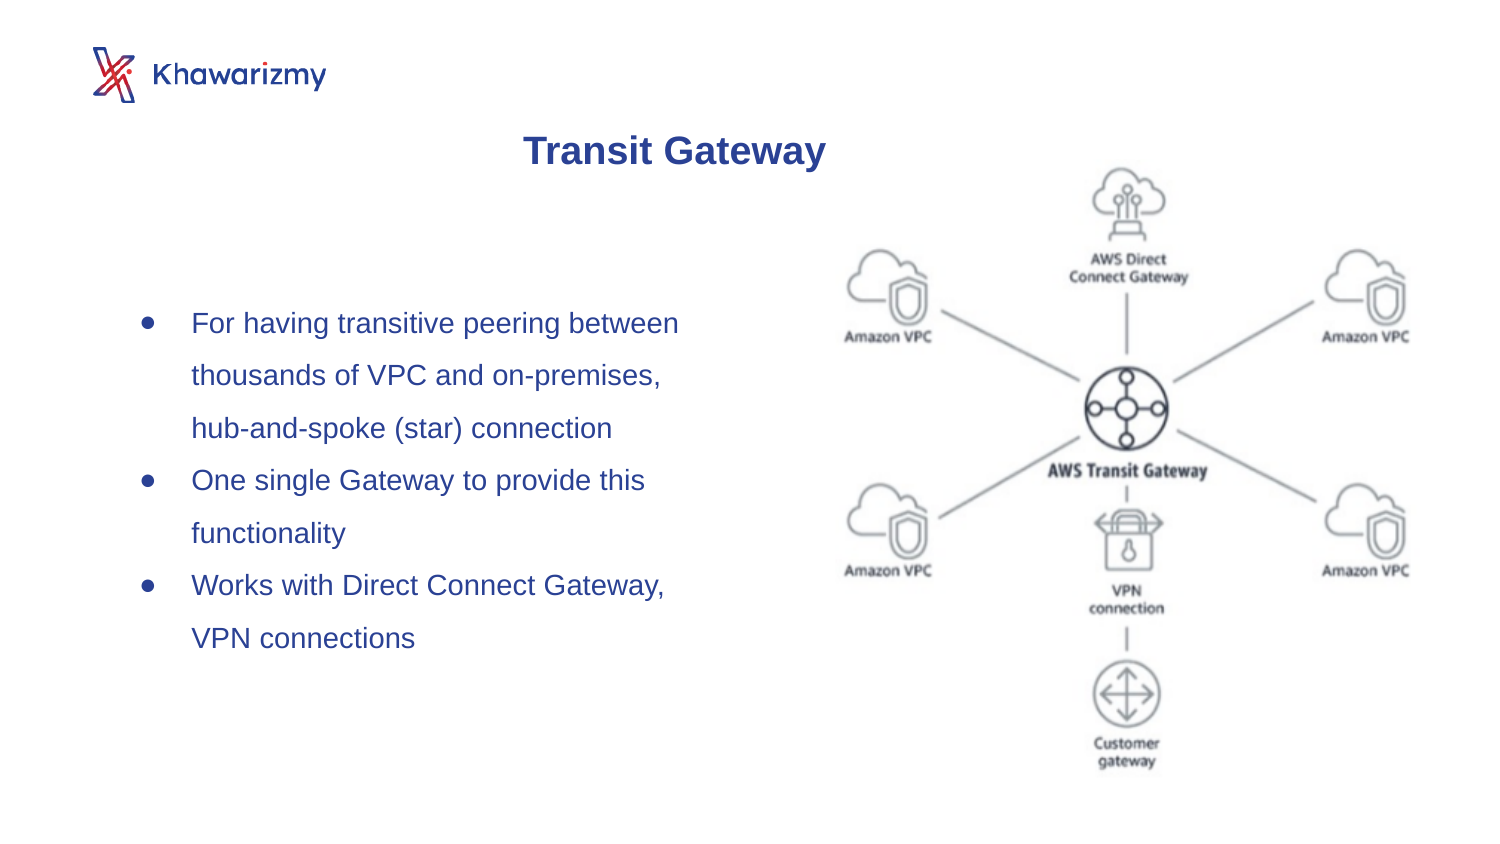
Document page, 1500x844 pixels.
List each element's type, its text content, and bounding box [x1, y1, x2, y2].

picture [824, 159, 1461, 785]
text_box Transit Gateway [201, 109, 1148, 188]
text_box For having transitive peering between thousands of VPC and on-premises, hub-and-spoke (star) connection One single Gateway to provide this functionality Works with Direct Connect Gateway, VPN connections [101, 271, 713, 722]
picture [93, 47, 326, 103]
